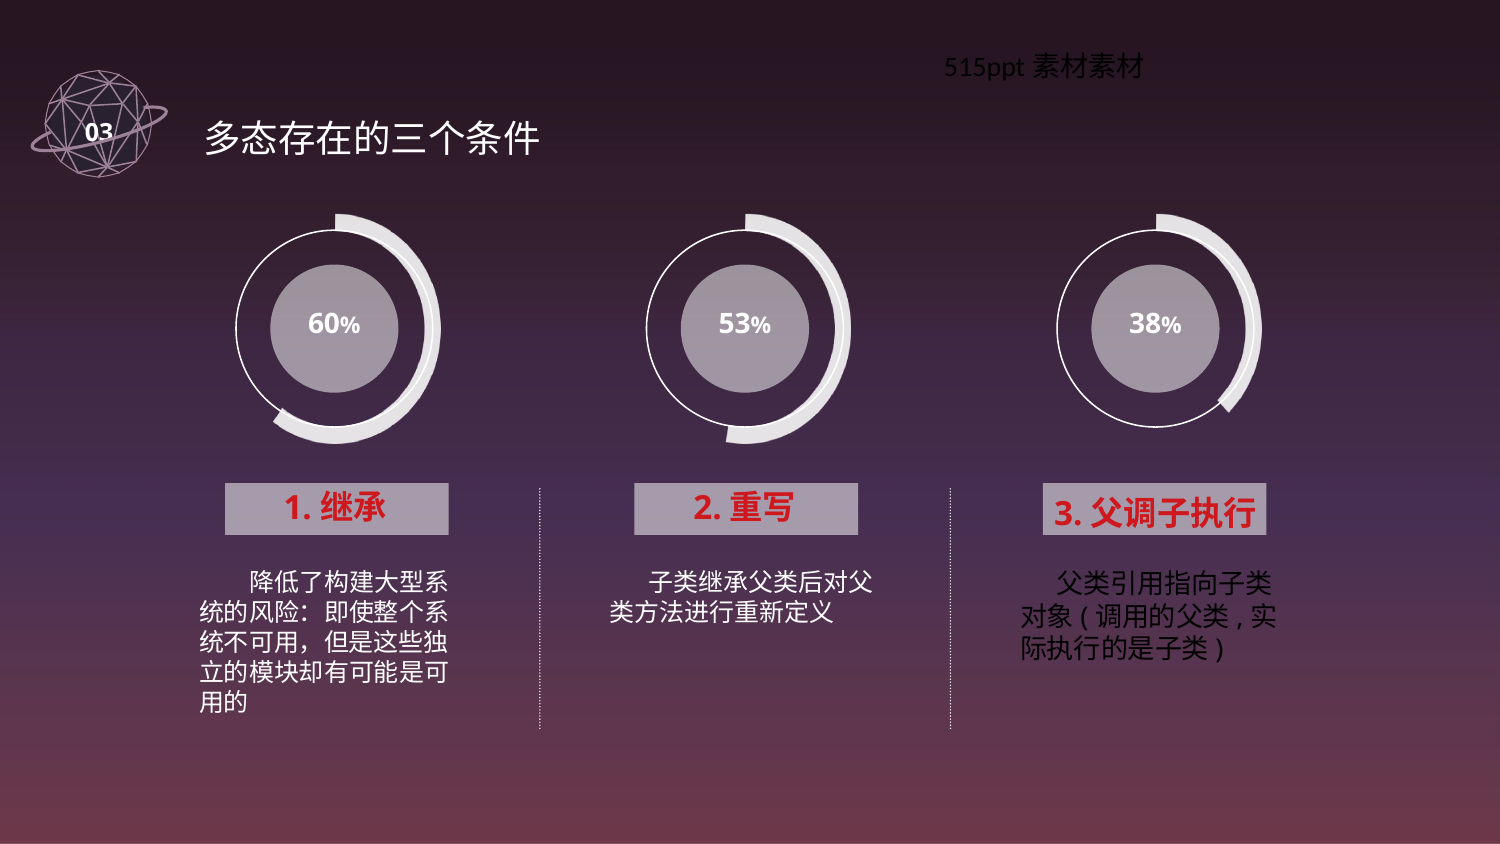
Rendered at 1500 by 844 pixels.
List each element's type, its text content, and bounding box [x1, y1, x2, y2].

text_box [28, 69, 170, 178]
picture [0, 0, 1500, 844]
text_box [147, 202, 522, 455]
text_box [557, 202, 933, 455]
text_box 父类引用指向子类对象(调用的父类,实际执行的是子类) [1005, 559, 1306, 672]
text_box 515ppt素材素材 [929, 40, 1169, 90]
text_box 1.继承 [216, 478, 453, 534]
text_box 多态存在的三个条件 [176, 84, 603, 168]
text_box 2.重写 [626, 467, 863, 534]
text_box 3.父调子执行 [1037, 473, 1274, 540]
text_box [968, 202, 1343, 455]
text_box 子类继承父类后对父类方法进行重新定义 [594, 559, 896, 634]
text_box 降低了构建大型系统的风险：即使整个系统不可用，但是这些独立的模块却有可能是可用的 [184, 559, 485, 724]
